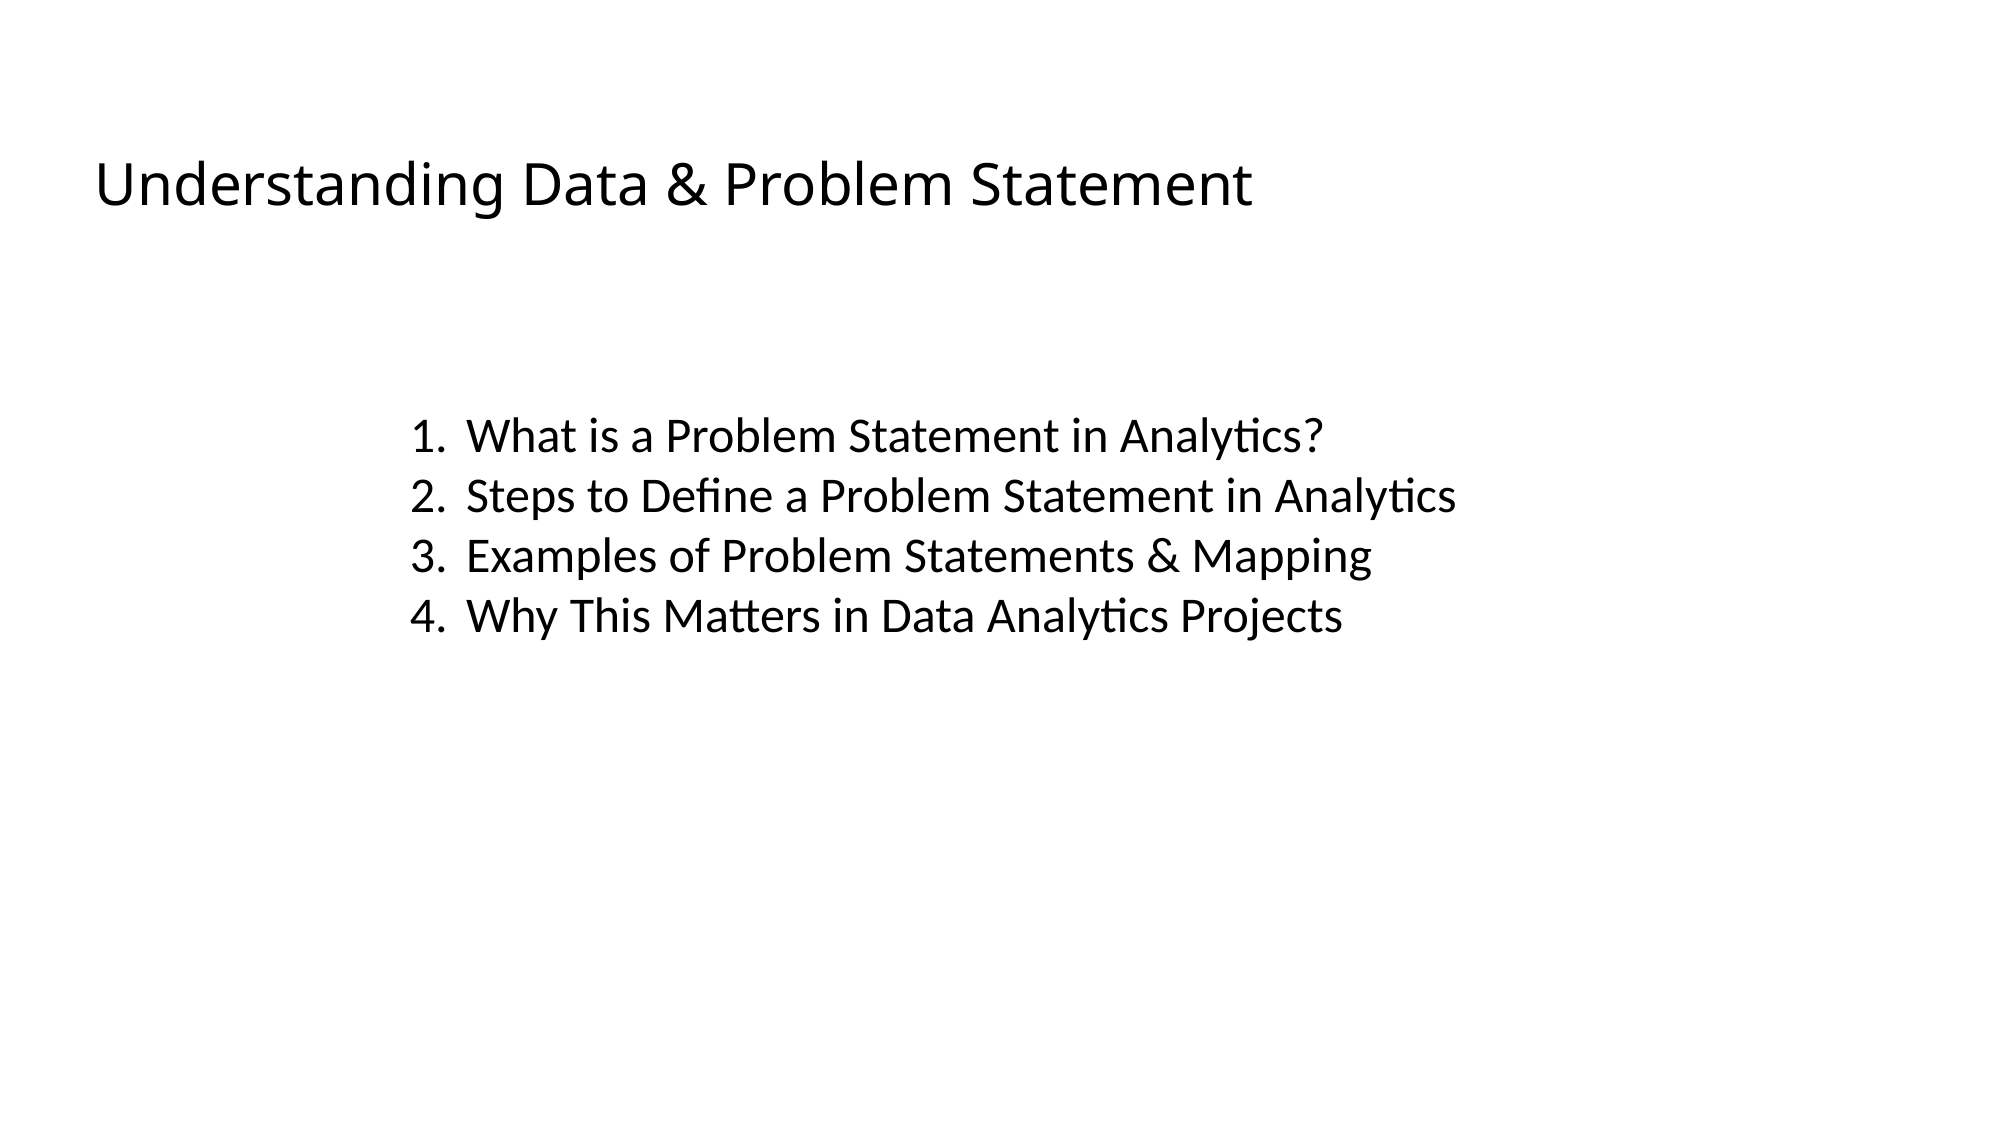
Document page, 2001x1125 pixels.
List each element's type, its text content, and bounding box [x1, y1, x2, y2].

text_box Understanding Data & Problem Statement [79, 147, 1568, 262]
text_box What is a Problem Statement in Analytics? Steps to Define a Problem Statement in Analytics Examples of Problem Statements & Mapping Why This Matters in Data Analytics Projects [395, 395, 1473, 651]
